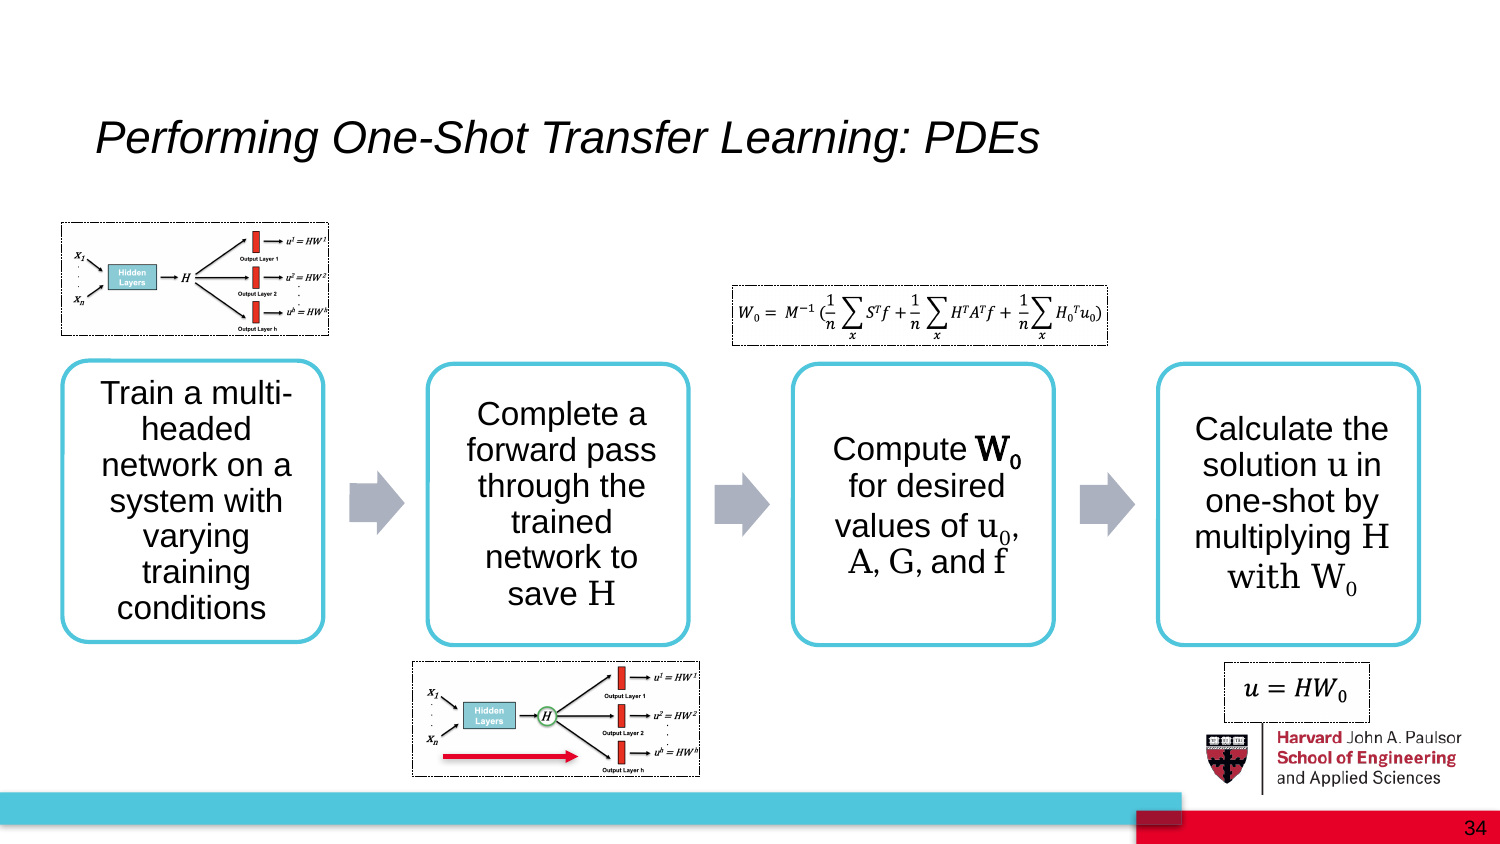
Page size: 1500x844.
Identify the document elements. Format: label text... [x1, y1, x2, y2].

picture [732, 285, 1108, 347]
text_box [61, 258, 1420, 751]
picture [412, 661, 700, 778]
text_box 34 [1449, 807, 1500, 844]
picture [61, 222, 330, 336]
picture [1224, 662, 1370, 723]
list Performing One-Shot Transfer Learning: PDEs [80, 100, 1273, 257]
